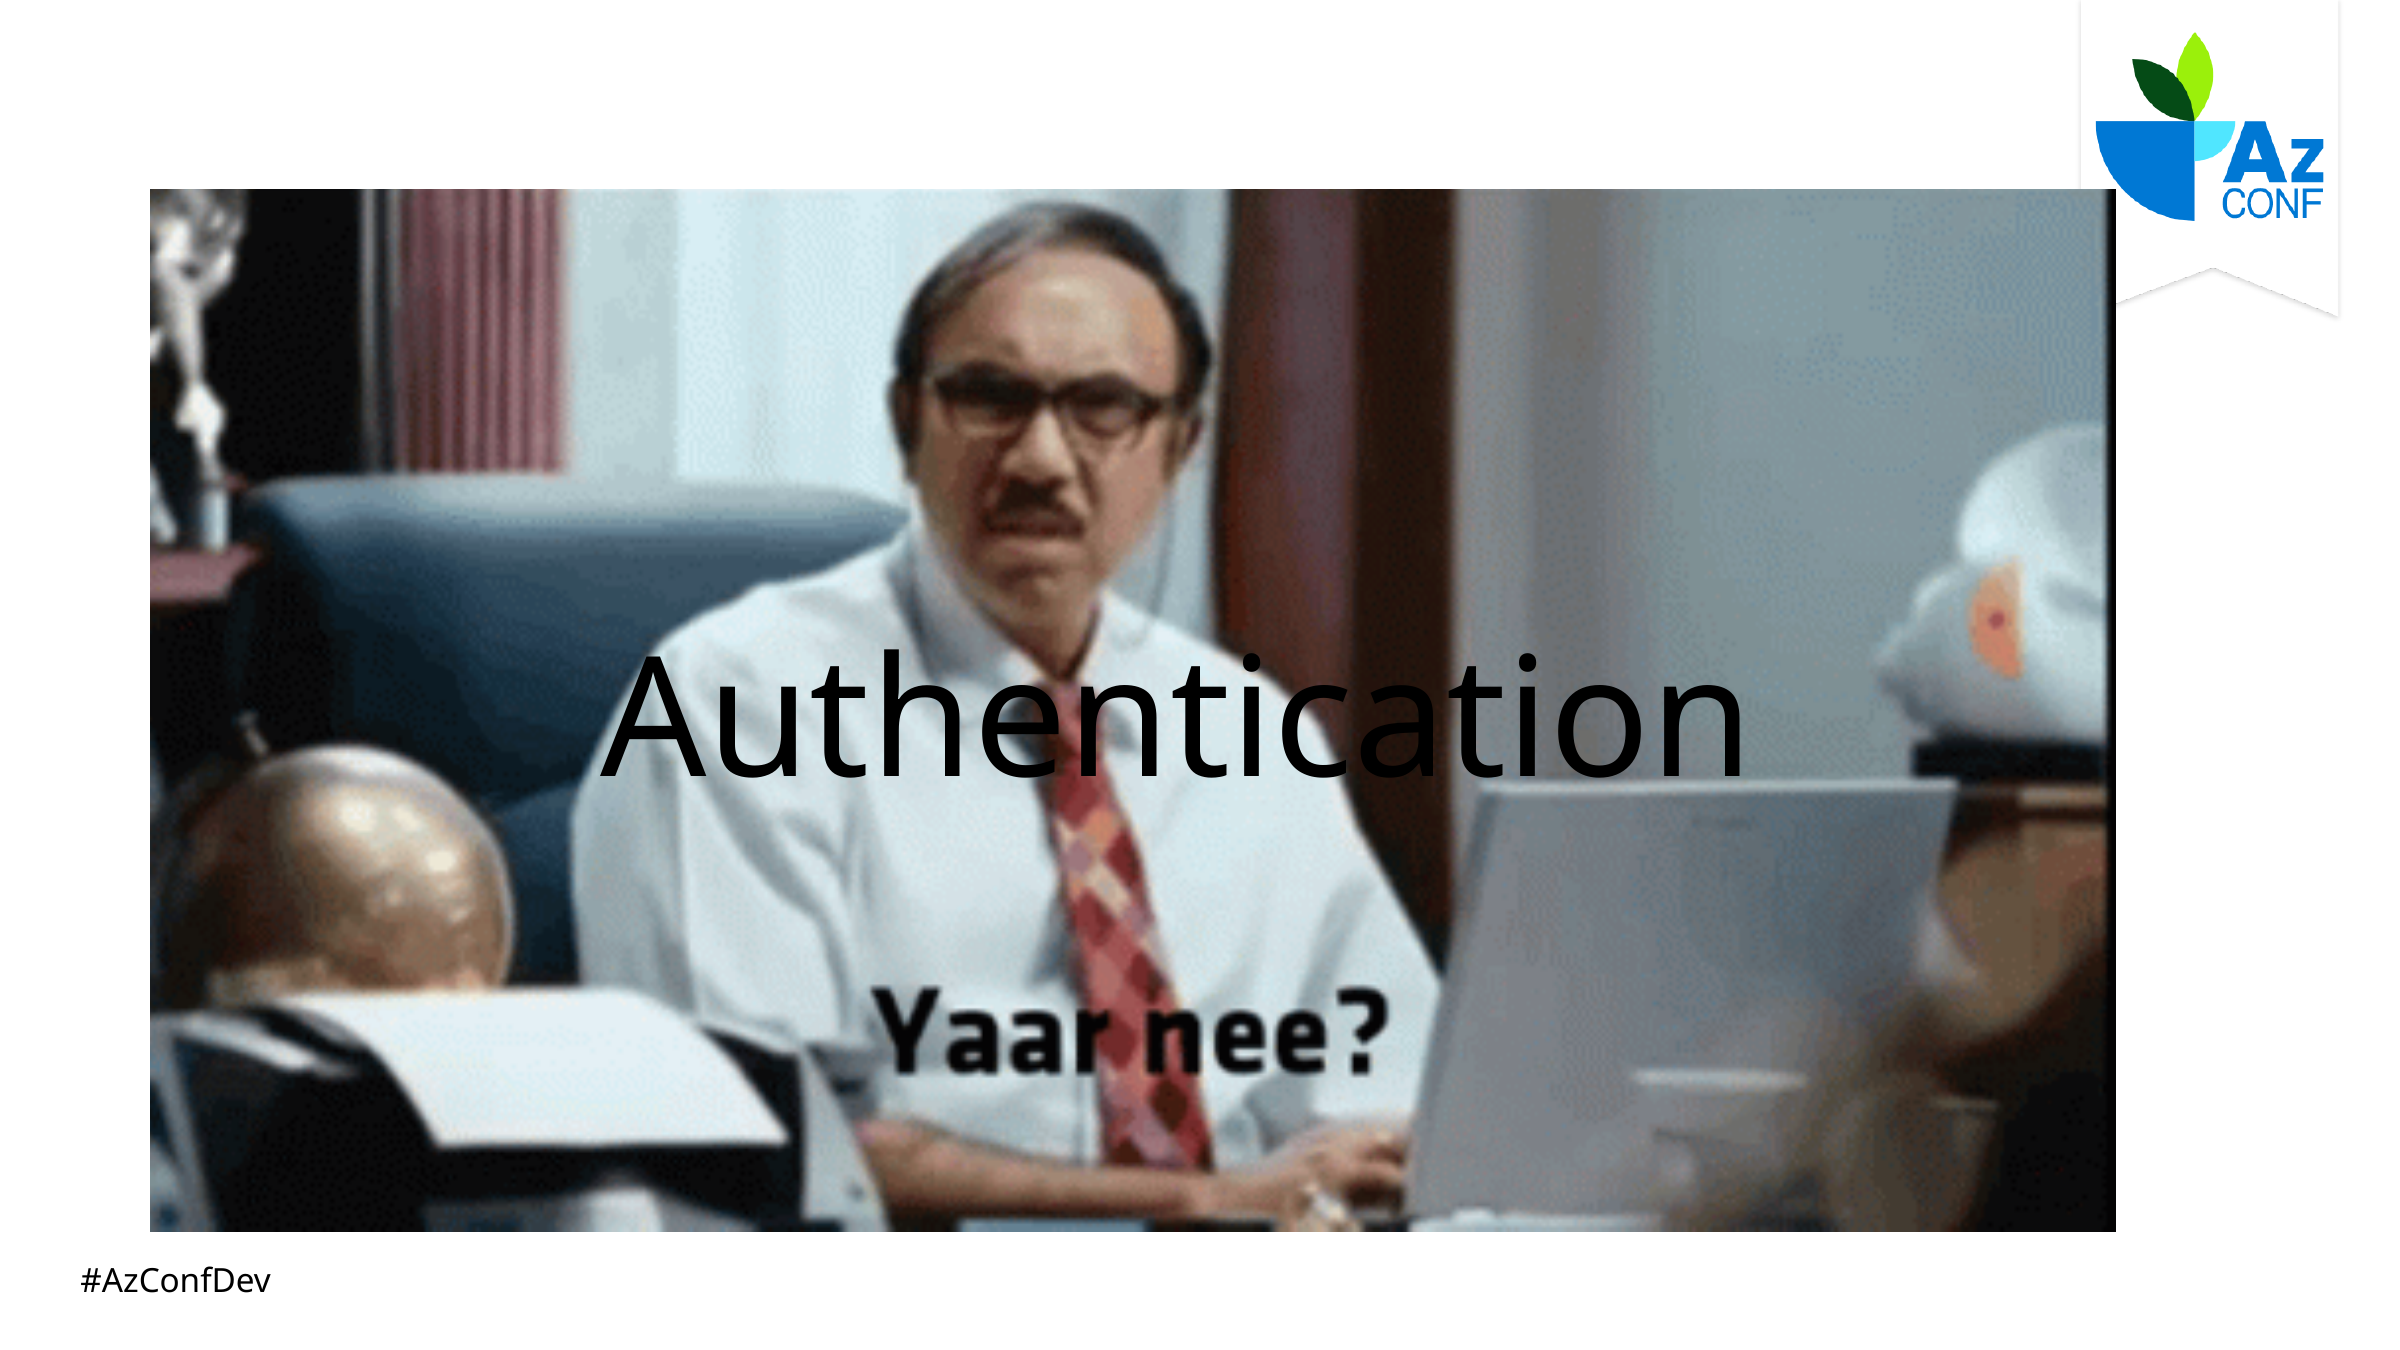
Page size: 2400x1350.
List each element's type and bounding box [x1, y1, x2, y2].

picture [149, 0, 2346, 1232]
